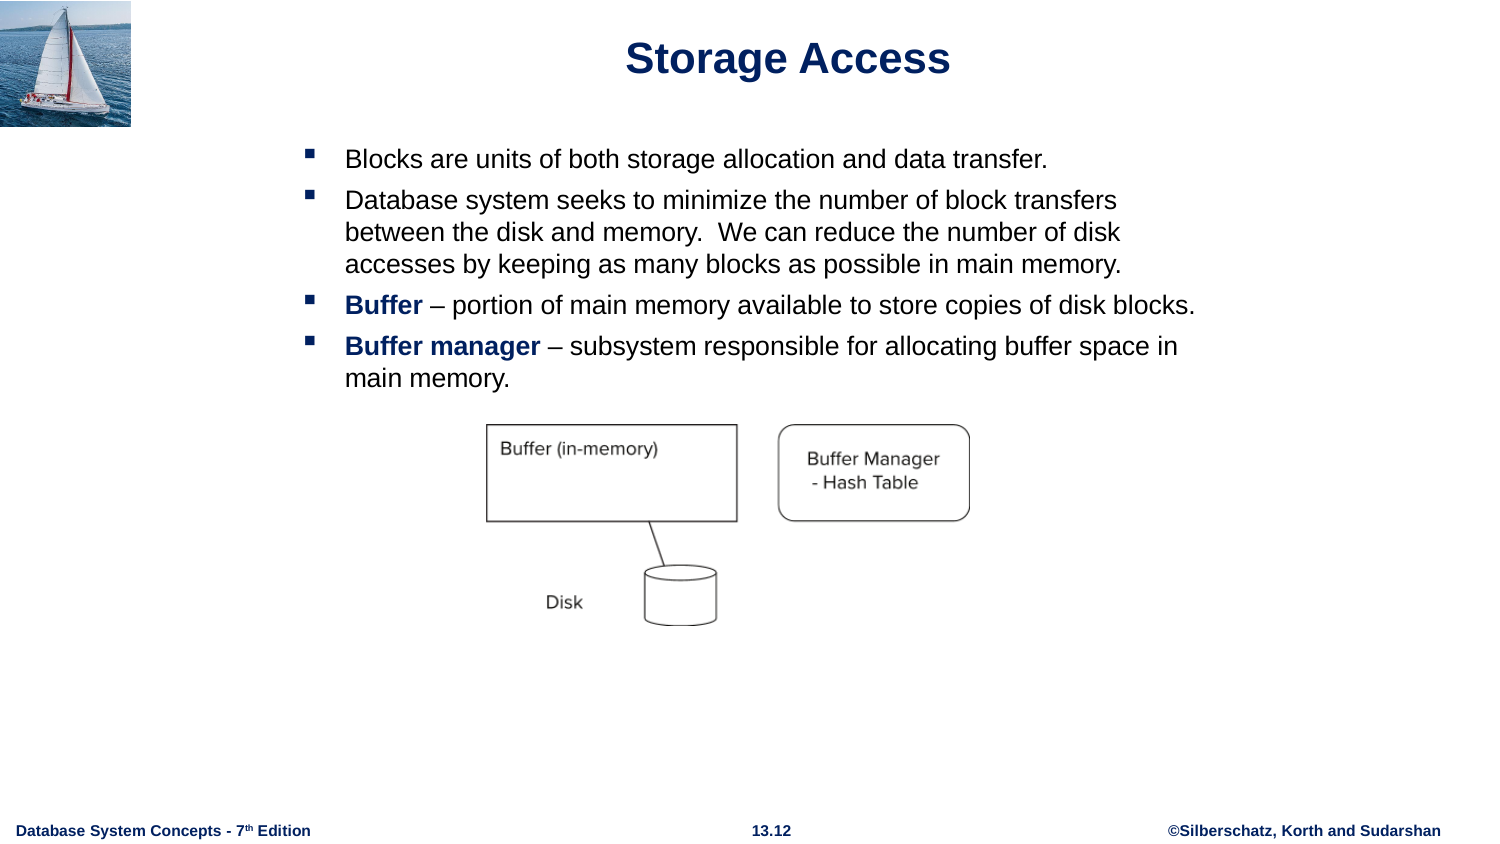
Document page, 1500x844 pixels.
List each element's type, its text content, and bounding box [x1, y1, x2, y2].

title Storage Access [125, 14, 1452, 90]
list Blocks are units of both storage allocation and data transfer. Database system seeks to minimize the number of block transfers between the disk and memory. We can reduce the number of disk accesses by keeping as many blocks as possible in main memory. Buffer – portion of main memory available to store copies of disk blocks. Buffer manager – subsystem responsible for allocating buffer space in main memory. [287, 134, 1231, 405]
picture [0, 1, 131, 127]
picture [485, 424, 971, 626]
